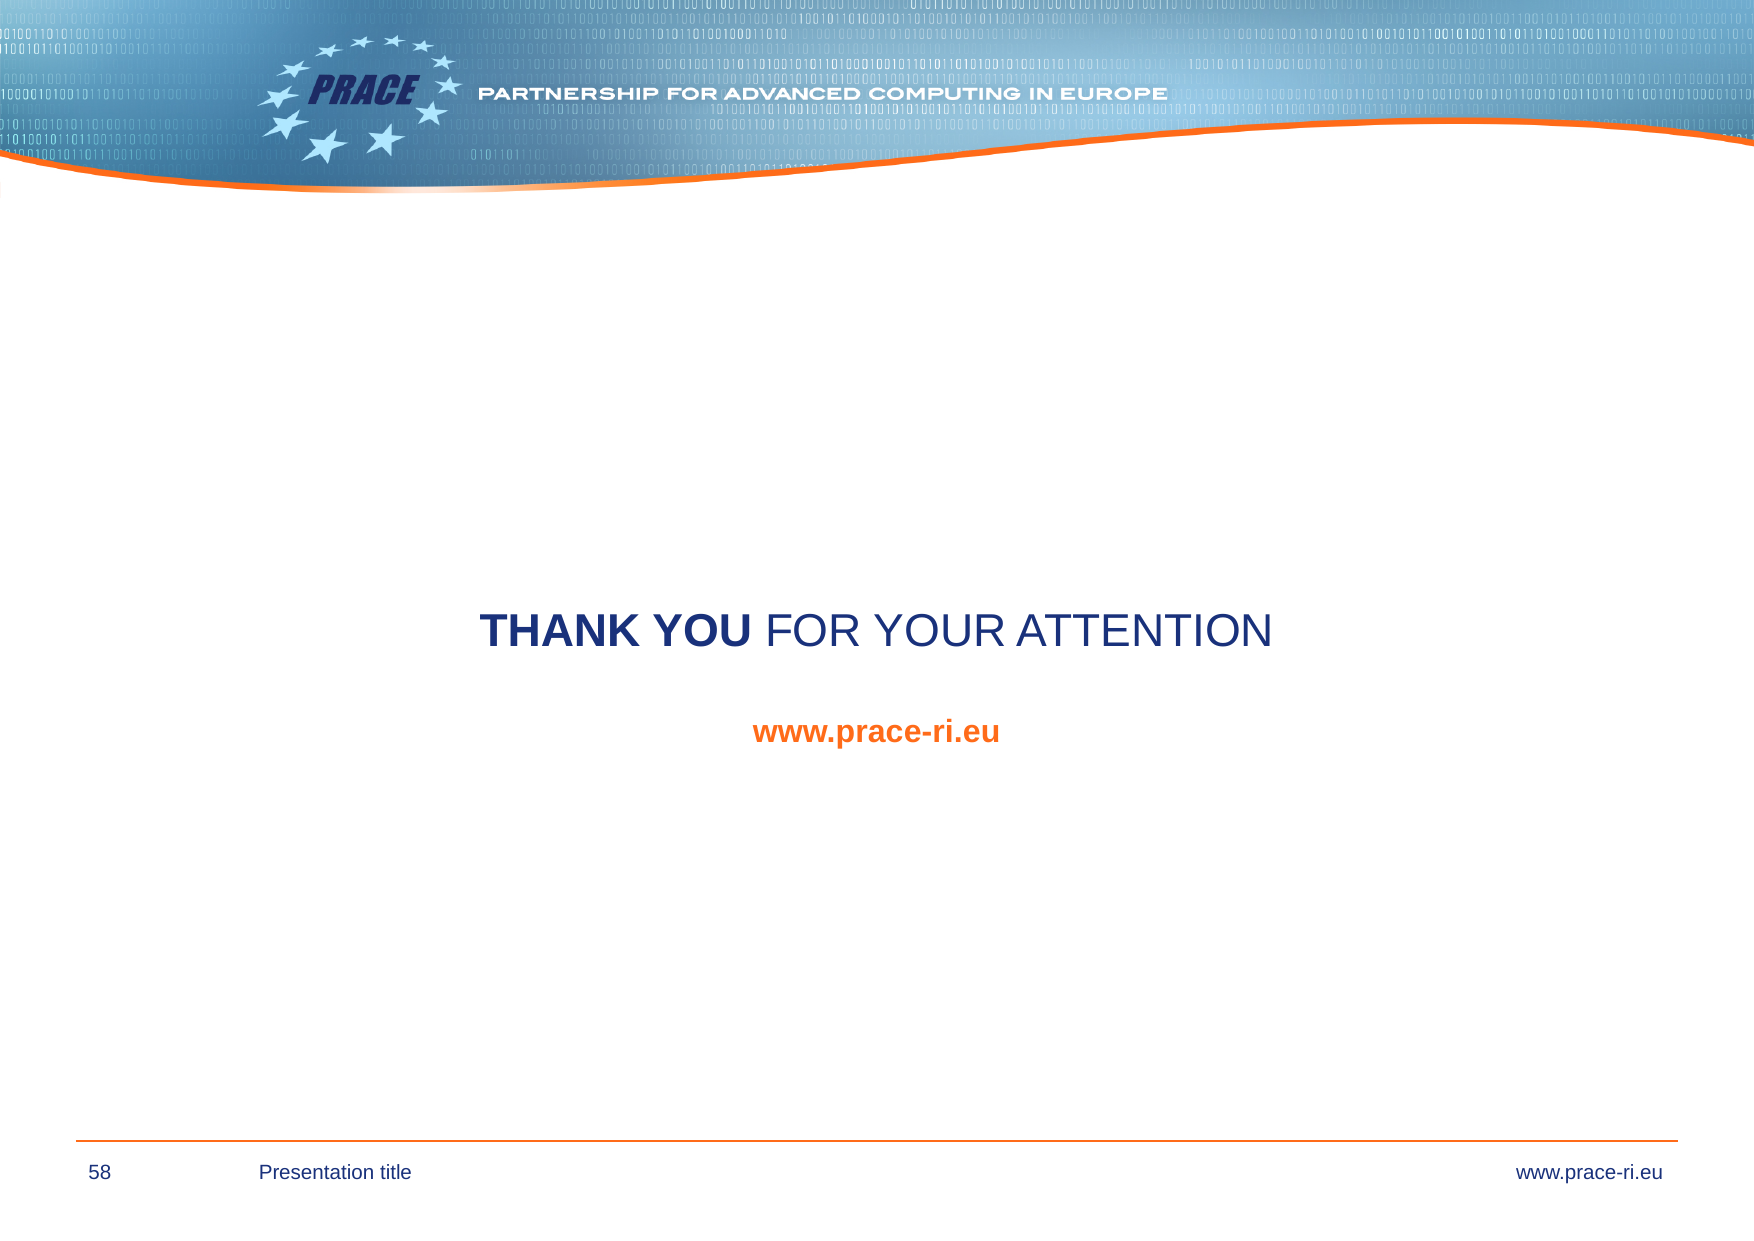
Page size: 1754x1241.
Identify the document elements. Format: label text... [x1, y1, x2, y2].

picture [0, 0, 1754, 198]
text_box www.prace-ri.eu [704, 672, 1050, 766]
title THANK YOU FOR YOUR ATTENTION [323, 528, 1431, 673]
